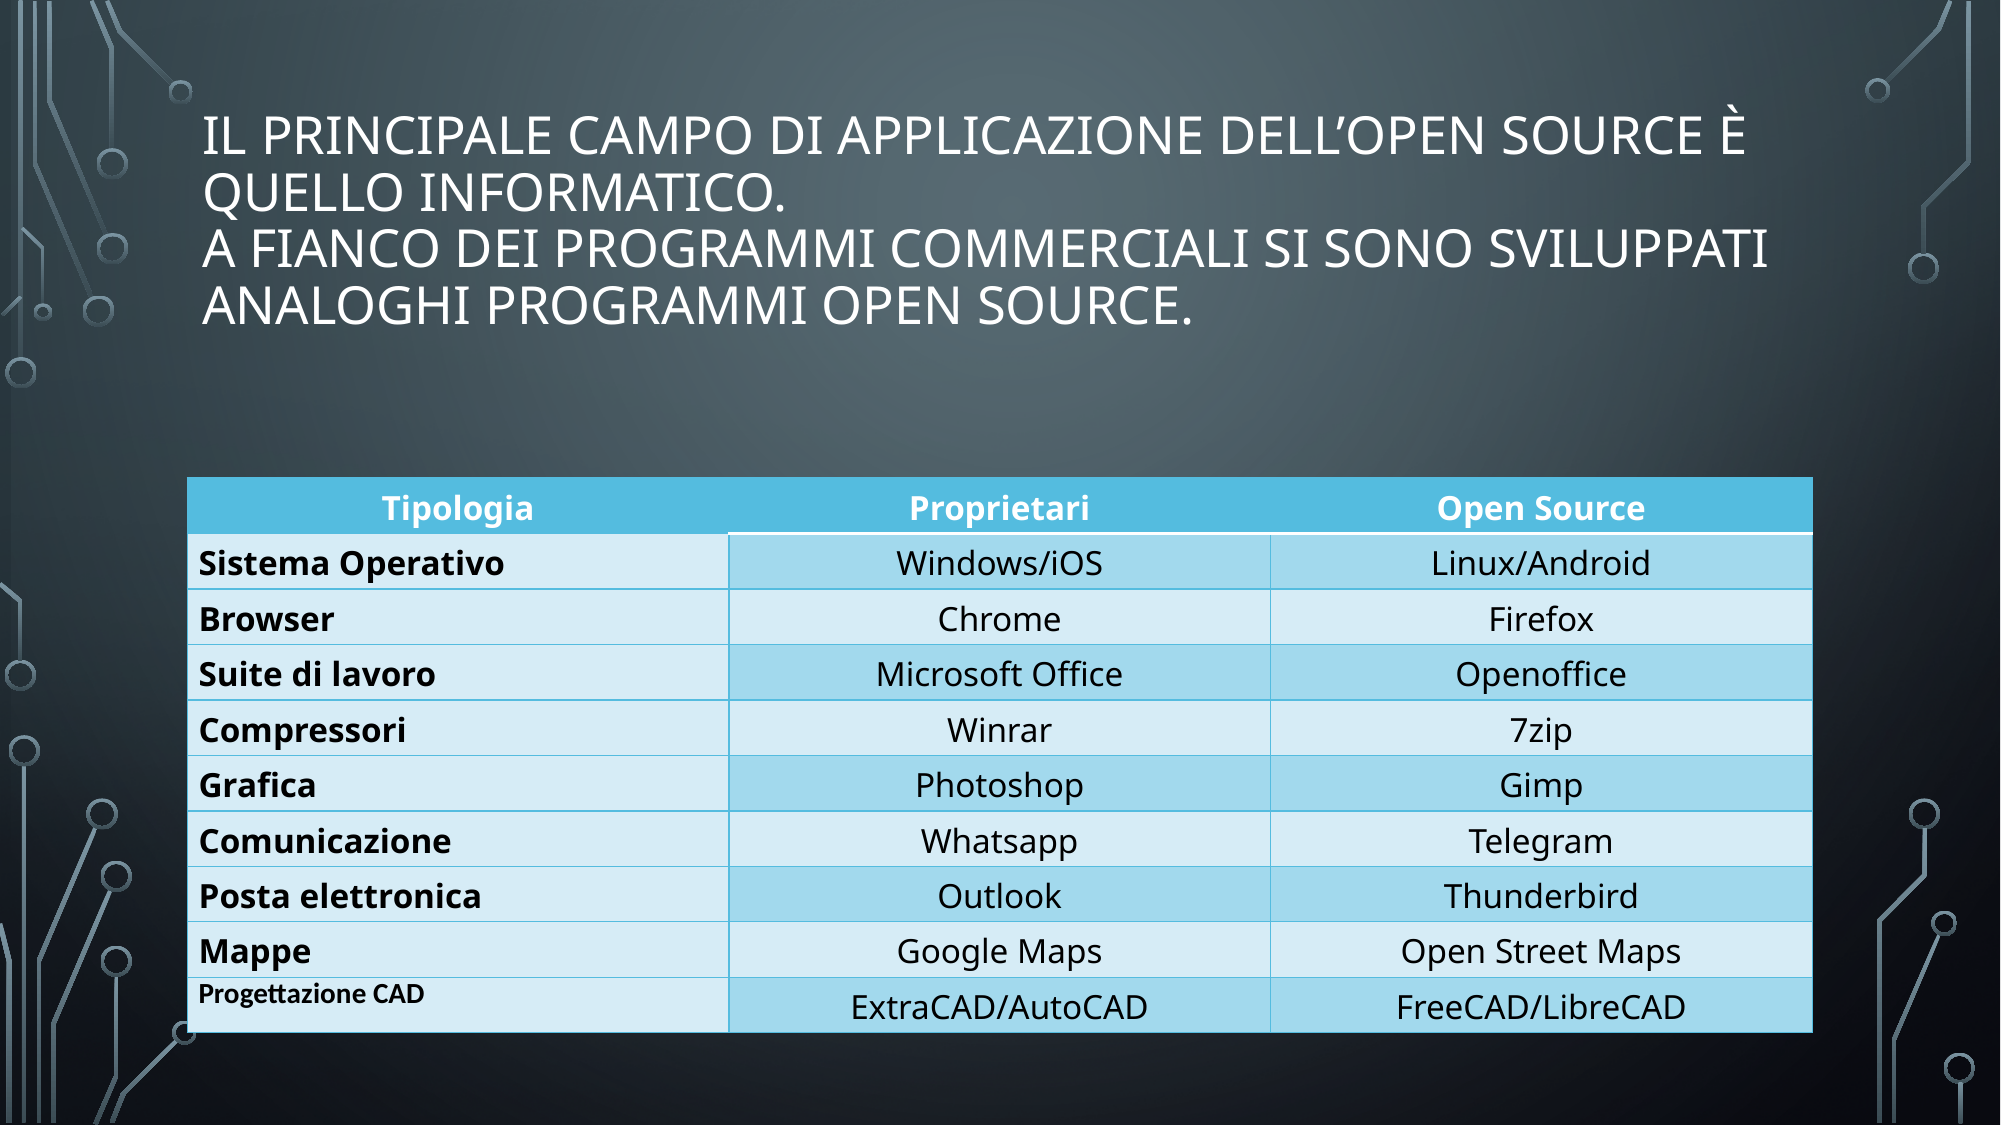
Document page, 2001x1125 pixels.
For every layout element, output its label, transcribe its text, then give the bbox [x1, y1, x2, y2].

table_cell Winrar [730, 701, 1270, 755]
table_cell 7zip [1271, 701, 1812, 755]
table_cell Progettazione CAD [188, 978, 728, 1032]
table_cell Chrome [730, 590, 1270, 644]
table_cell Openoffice [1271, 645, 1812, 699]
table_header Proprietari [730, 479, 1270, 532]
table_cell Windows/iOS [730, 535, 1270, 588]
table_cell Comunicazione [188, 812, 728, 866]
table_cell Gimp [1271, 756, 1812, 810]
table_cell Compressori [188, 701, 728, 755]
table_cell Telegram [1271, 812, 1812, 866]
table_cell Suite di lavoro [188, 645, 728, 699]
table_cell Whatsapp [730, 812, 1270, 866]
table_cell Posta elettronica [188, 867, 728, 921]
table_cell Firefox [1271, 590, 1812, 644]
table_cell Mappe [188, 922, 728, 977]
table_cell Thunderbird [1271, 867, 1812, 921]
table_cell Microsoft Office [730, 645, 1270, 699]
table_cell Outlook [730, 867, 1270, 921]
table_cell FreeCAD/LibreCAD [1271, 978, 1812, 1032]
table_header Tipologia [188, 479, 728, 533]
table_cell Linux/Android [1271, 535, 1812, 588]
table_cell Browser [188, 590, 728, 644]
table_cell Sistema Operativo [188, 534, 728, 588]
table_header Open Source [1271, 479, 1812, 532]
table_cell Photoshop [730, 756, 1270, 810]
table_cell Open Street Maps [1271, 922, 1812, 977]
table_cell Google Maps [730, 922, 1270, 977]
table_cell Grafica [188, 756, 728, 810]
title Il principale campo di applicazione dell’Open Source è quello informatico. A fianco dei programmi commerciali si sono sviluppati analoghi programmi Open Source. [187, 101, 1813, 344]
table_cell ExtraCAD/AutoCAD [730, 978, 1270, 1032]
